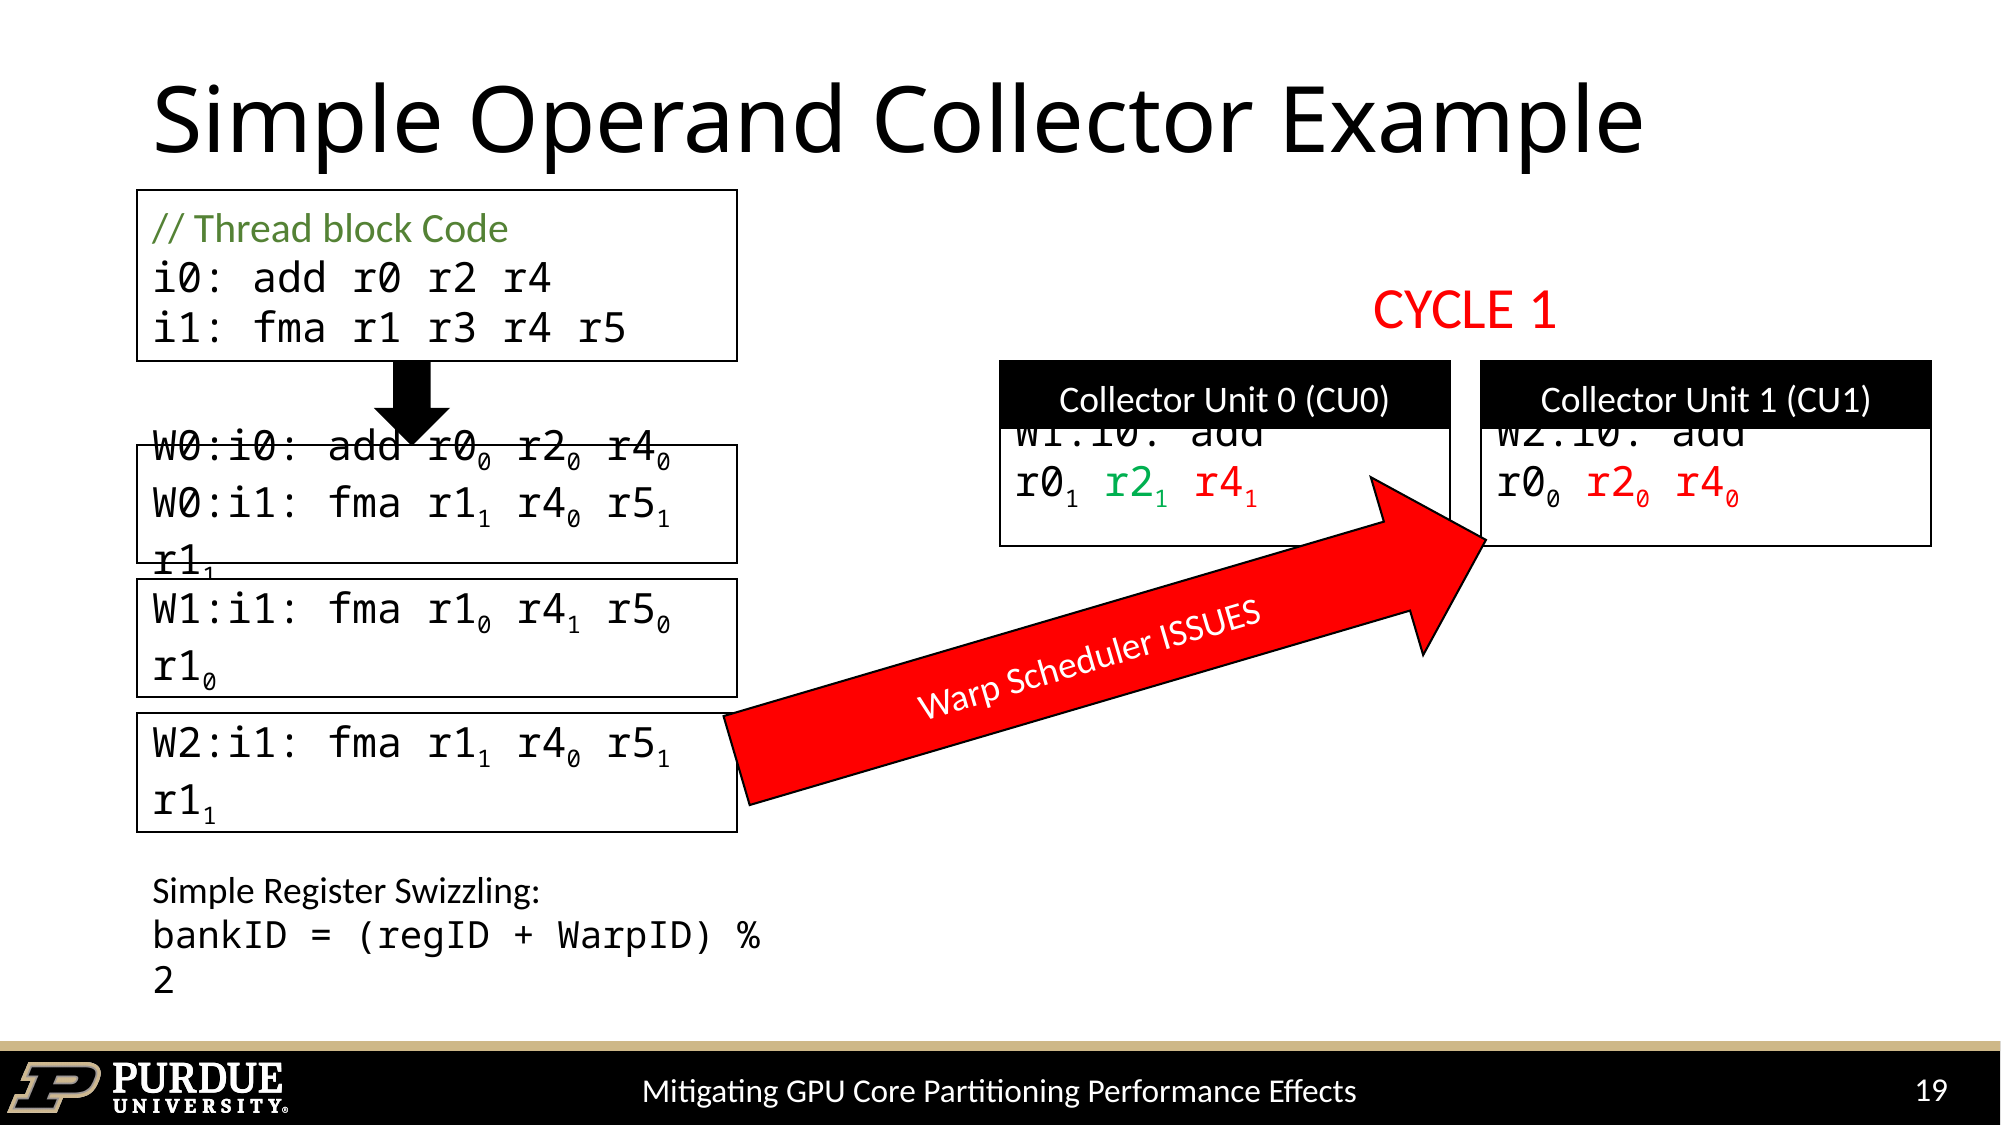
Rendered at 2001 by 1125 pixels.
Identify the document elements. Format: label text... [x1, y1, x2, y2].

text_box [1481, 361, 1932, 547]
text_box Simple Register Swizzling: bankID = (regID + WarpID) % 2 [137, 859, 811, 1009]
text_box W0:i0: add r00 r20 r40 W0:i1: fma r11 r40 r51 r11 [136, 444, 738, 564]
text_box [373, 360, 451, 447]
text_box W2:i1: fma r11 r40 r51 r11 [136, 712, 738, 833]
slide_number 19 [1862, 1051, 2000, 1125]
text_box Warp Scheduler ISSUES [722, 519, 1484, 807]
text_box // Thread block Code i0: add r0 r2 r4 i1: fma r1 r3 r4 r5 [136, 189, 738, 362]
title Simple Operand Collector Example [137, 37, 1863, 209]
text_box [999, 361, 1450, 547]
text_box W1:i1: fma r10 r41 r50 r10 [136, 578, 738, 698]
text_box CYCLE 1 [999, 263, 1932, 348]
picture [7, 1062, 288, 1113]
